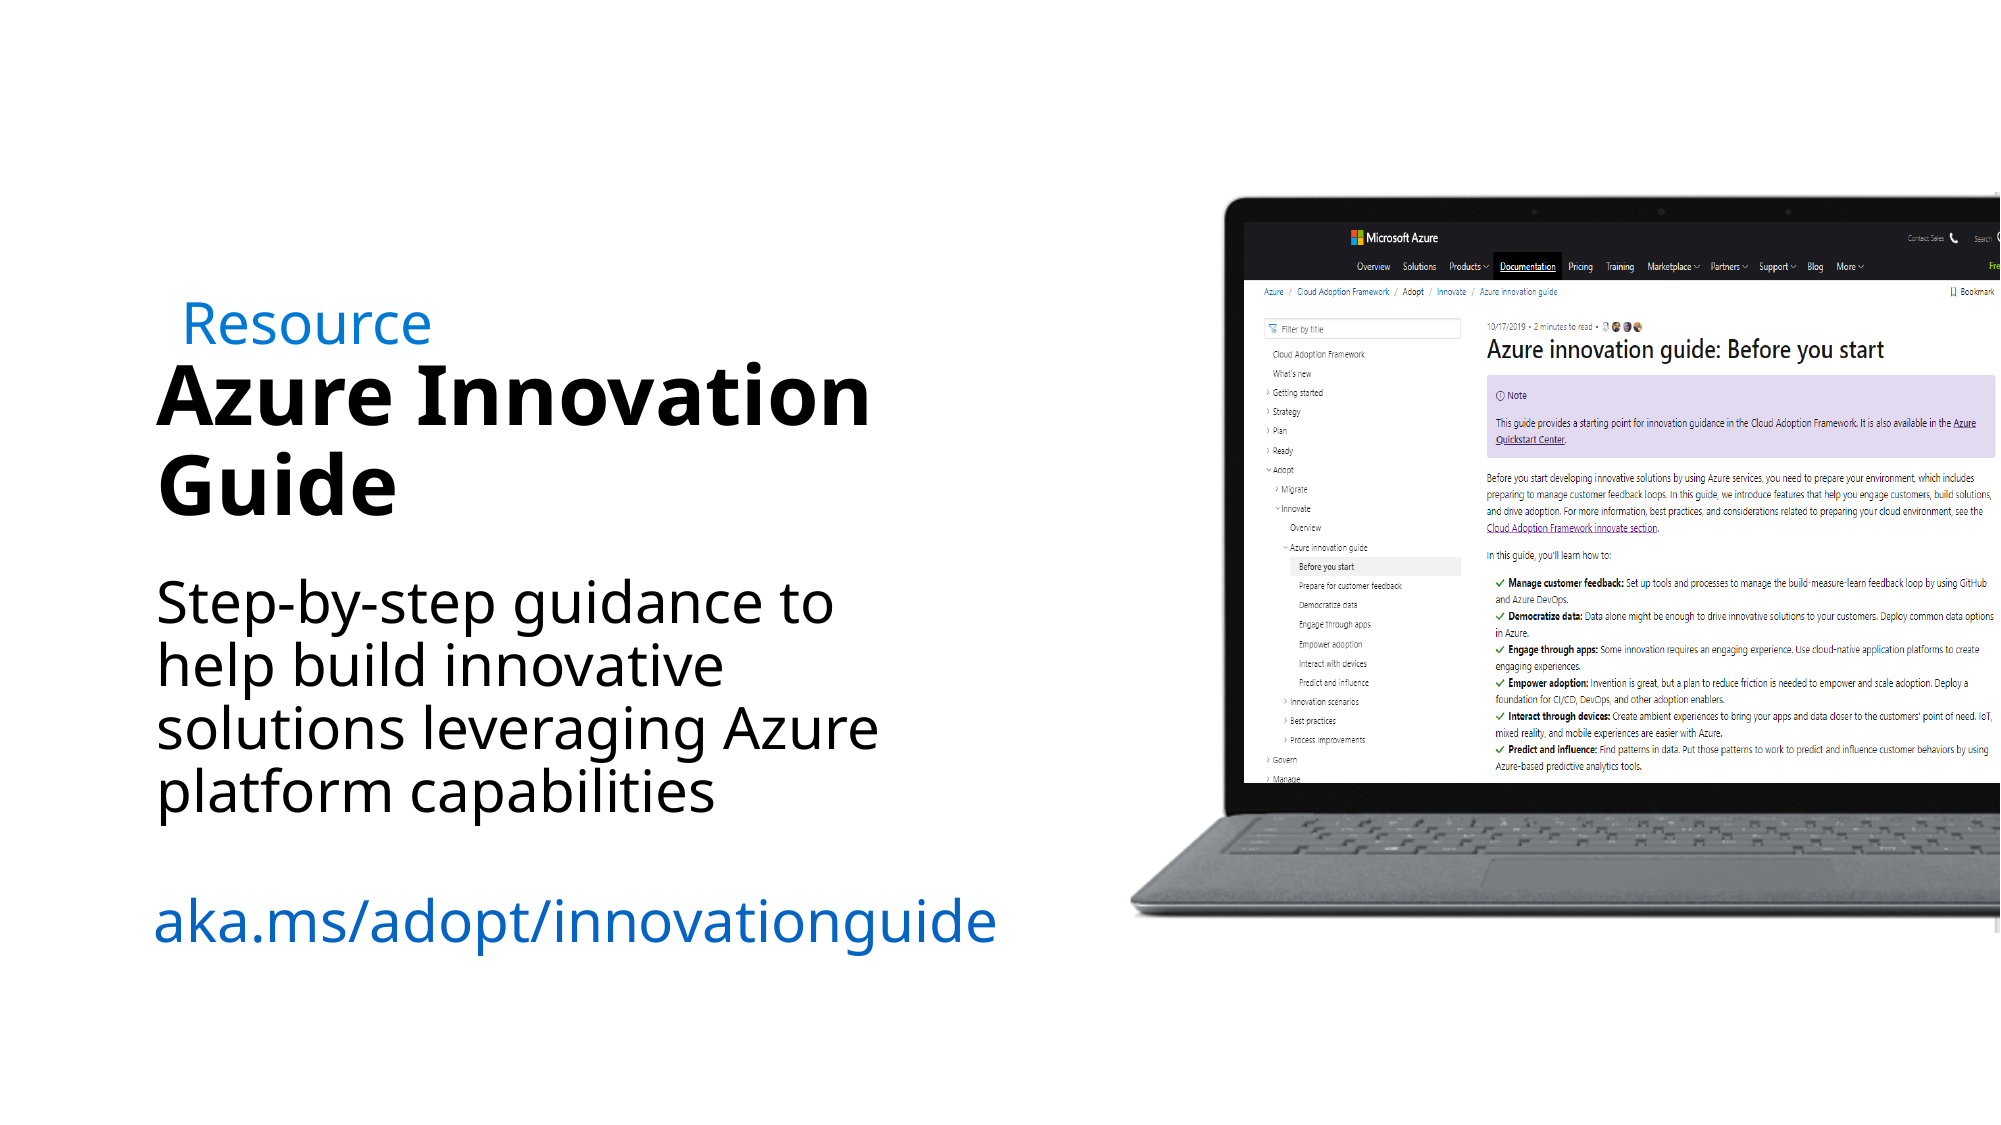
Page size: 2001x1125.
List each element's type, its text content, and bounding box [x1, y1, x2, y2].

text_box Azure Innovation Guide [141, 346, 926, 560]
text_box Step-by-step guidance to help build innovative solutions leveraging Azure platform capabilities [141, 565, 926, 774]
picture [1109, 192, 2000, 933]
text_box aka.ms/adopt/innovationguide [138, 876, 1245, 971]
text_box Resource [166, 286, 951, 393]
